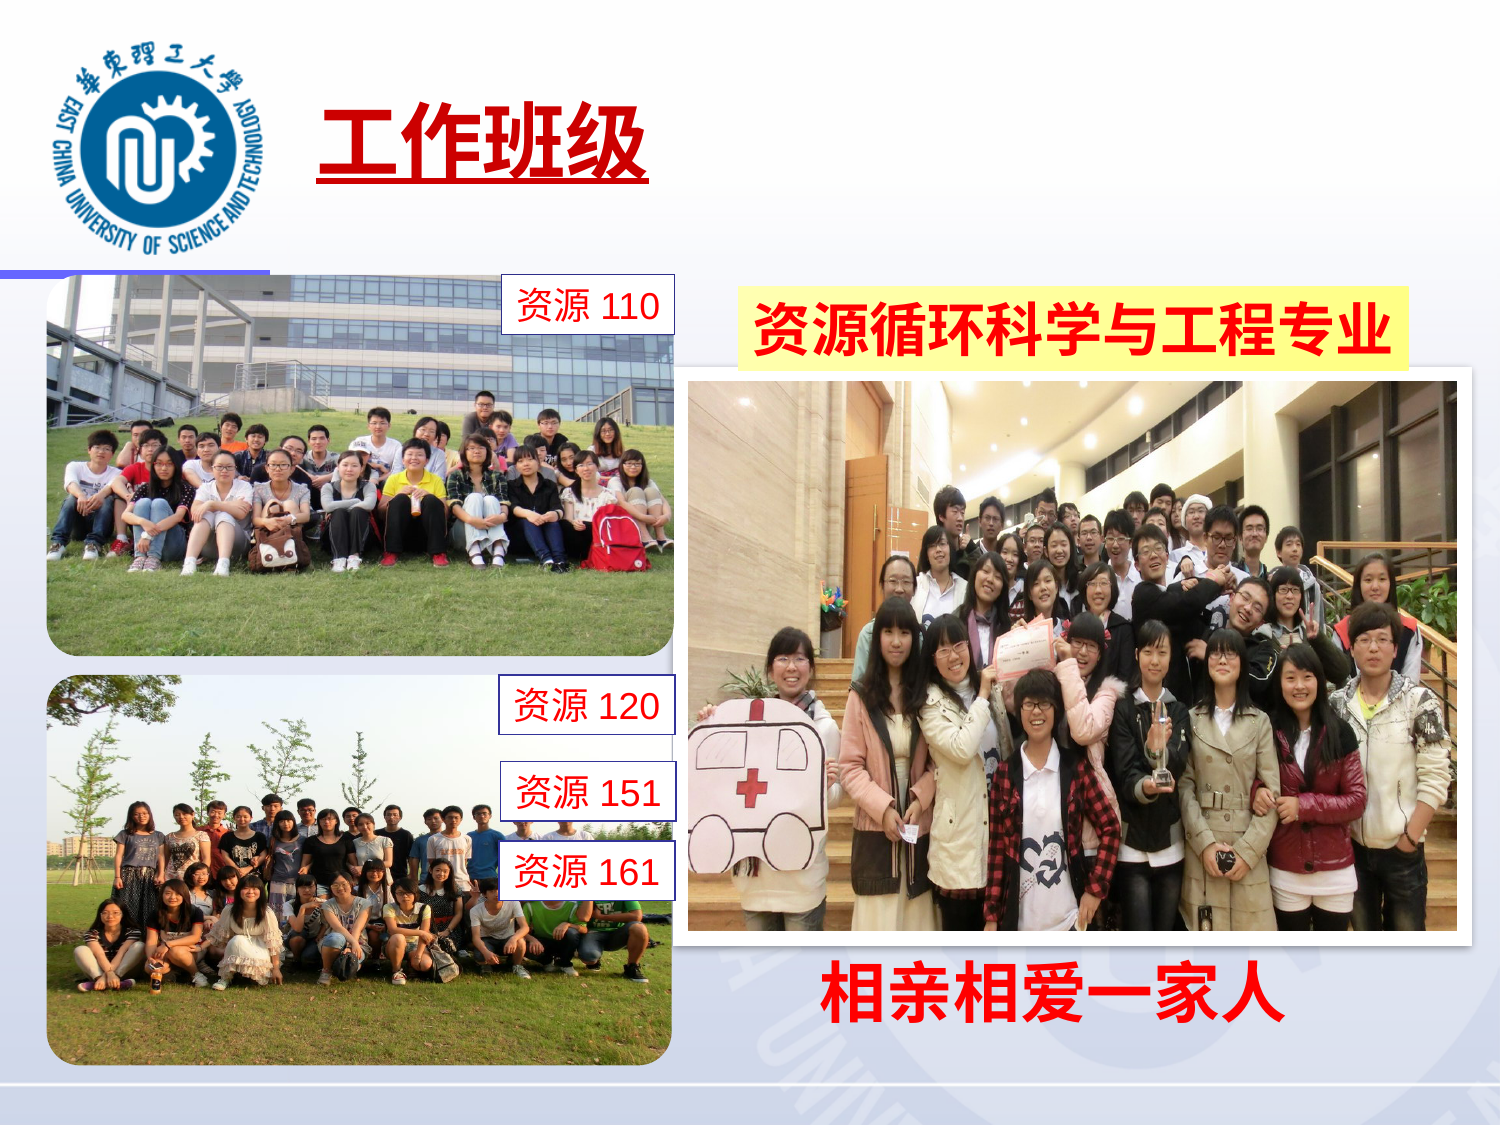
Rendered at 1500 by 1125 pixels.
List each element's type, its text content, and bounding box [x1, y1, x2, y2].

picture [0, 0, 1500, 1125]
text_box 资源循环科学与工程专业 [738, 286, 1409, 371]
text_box 相亲相爱一家人 [805, 943, 1303, 1038]
title 工作班级 [301, 45, 1425, 233]
